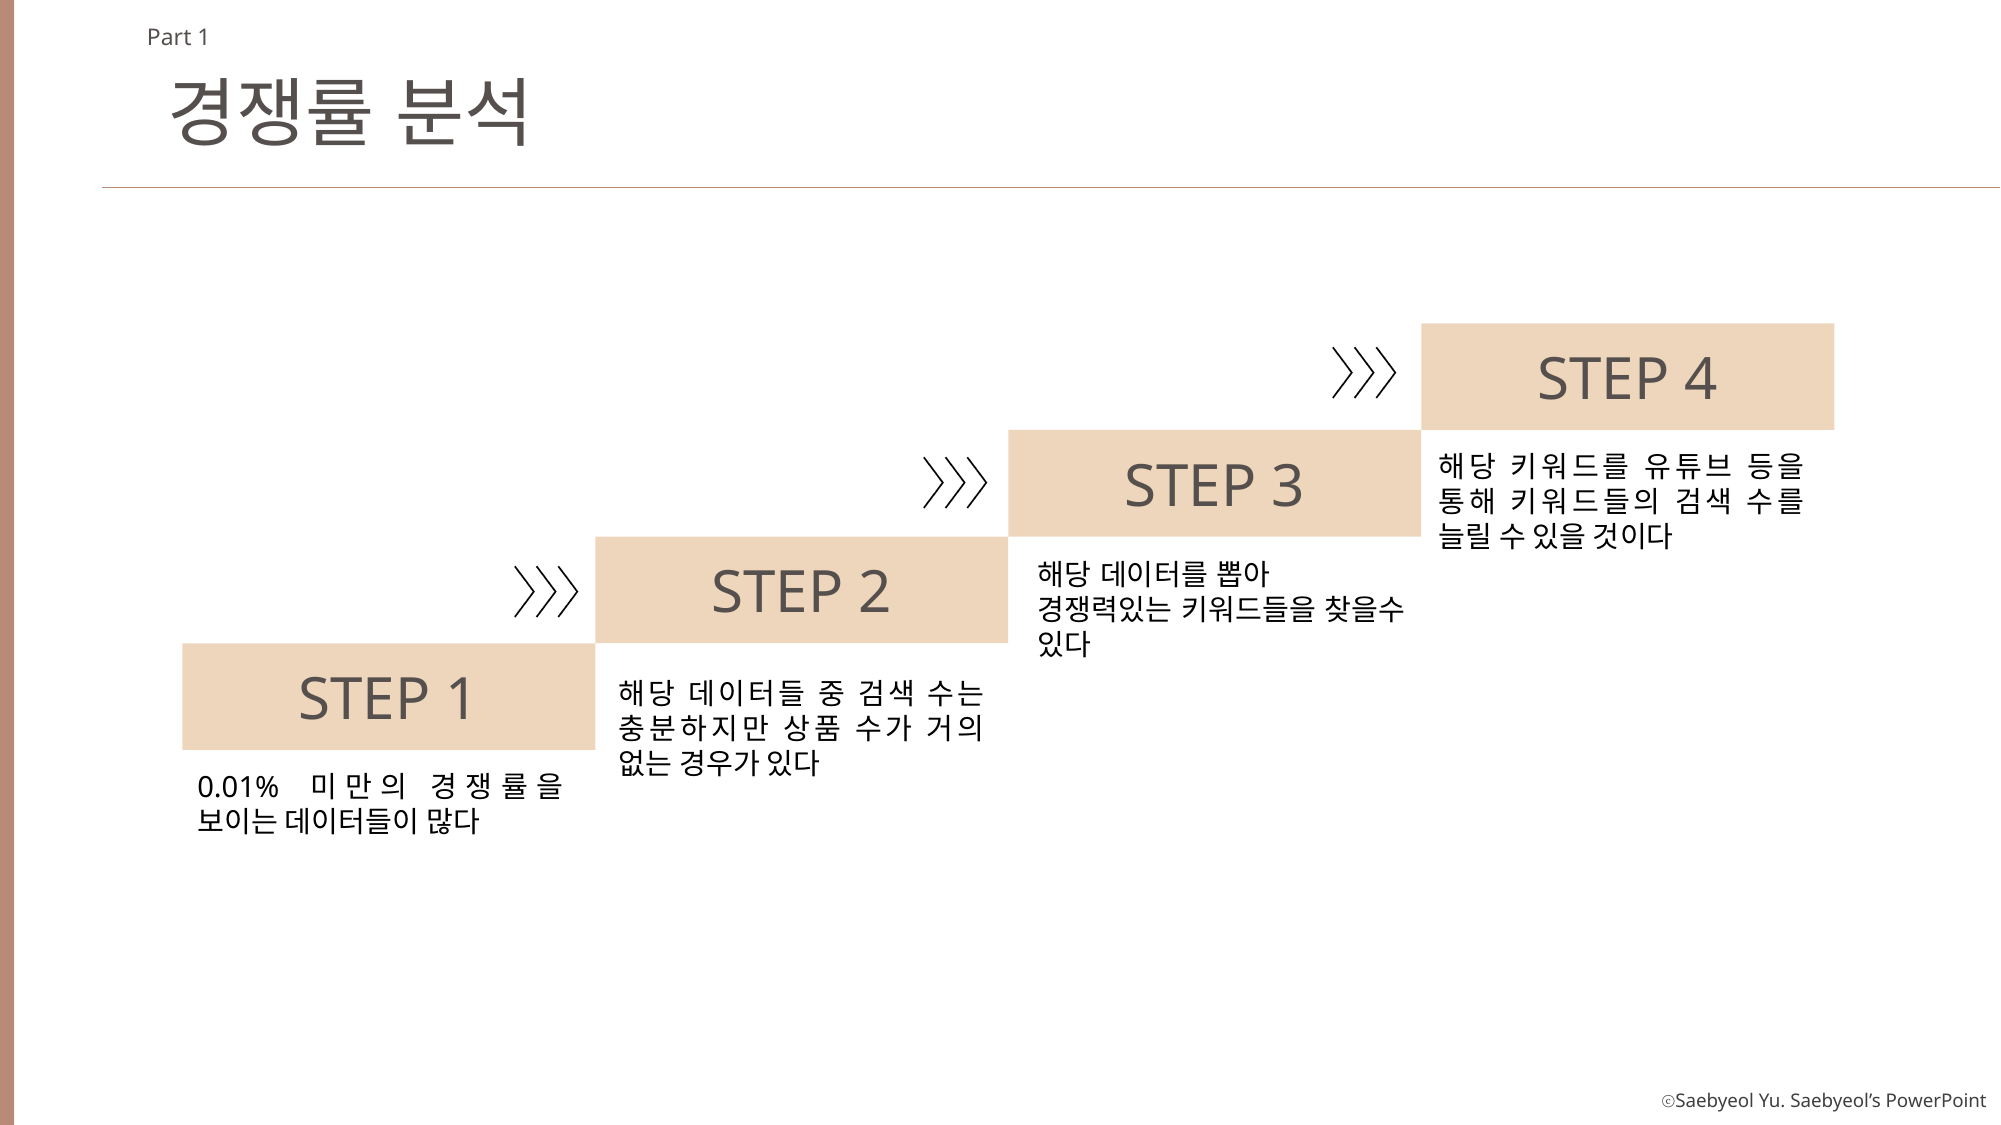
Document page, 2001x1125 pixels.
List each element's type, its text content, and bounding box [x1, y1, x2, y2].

text_box Part 1 [132, 15, 226, 58]
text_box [182, 323, 1835, 847]
picture [502, 548, 589, 635]
text_box [0, 0, 15, 1125]
picture [1320, 329, 1407, 416]
text_box 경쟁률 분석 [152, 57, 549, 163]
picture [911, 439, 998, 526]
